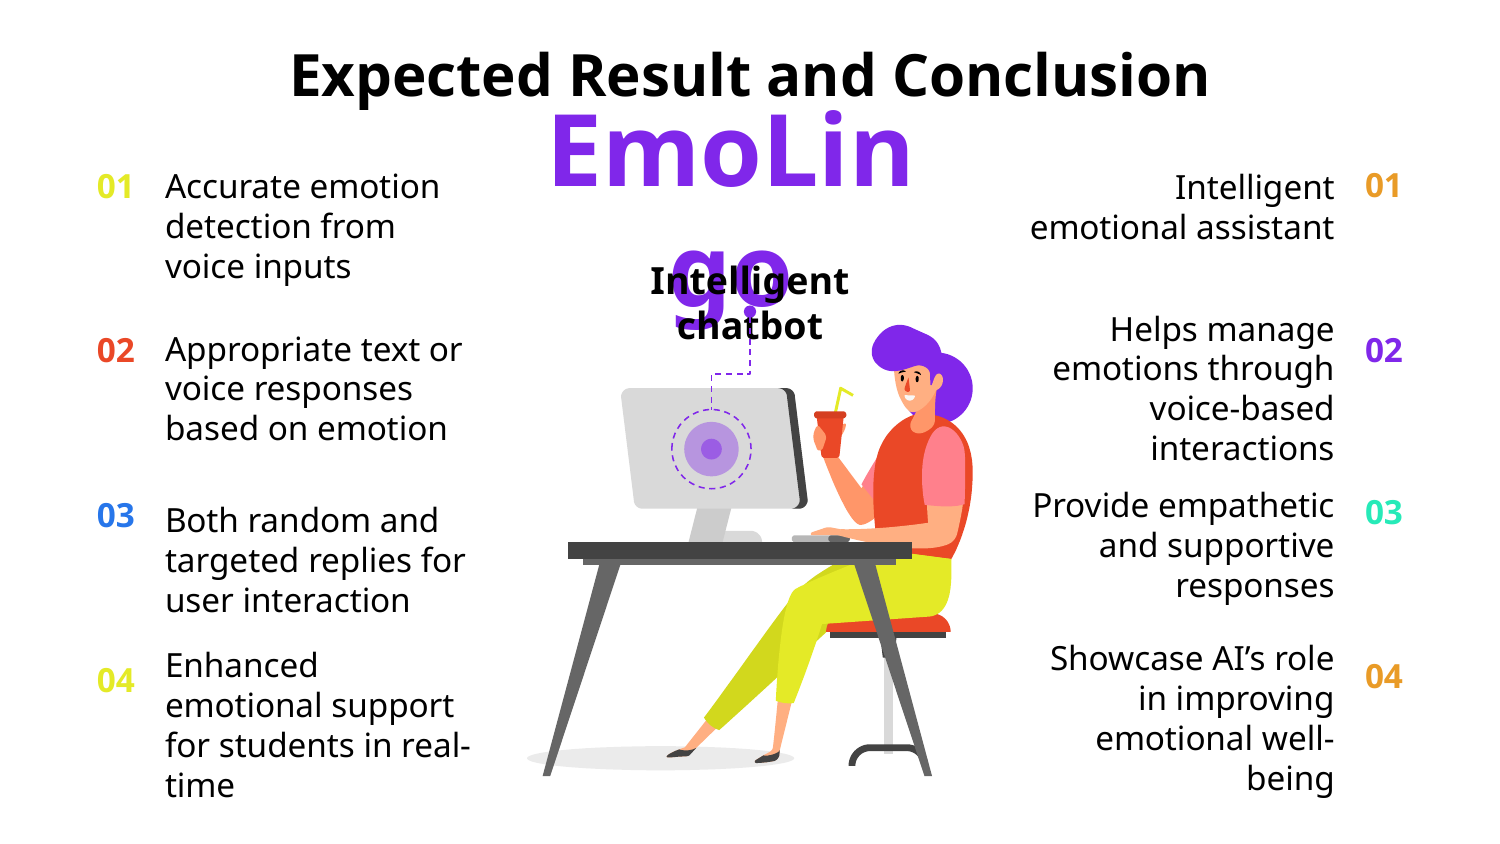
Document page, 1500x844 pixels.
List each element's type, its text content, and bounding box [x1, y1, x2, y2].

title Expected Result and Conclusion [75, 42, 1425, 104]
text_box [74, 486, 489, 631]
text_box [1011, 486, 1426, 601]
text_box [74, 322, 489, 453]
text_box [74, 157, 489, 294]
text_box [74, 651, 489, 796]
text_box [671, 409, 752, 489]
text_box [1011, 651, 1426, 783]
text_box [681, 341, 780, 381]
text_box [526, 324, 973, 777]
text_box Intelligent chatbot [570, 241, 930, 312]
text_box EmoLingo [504, 171, 957, 242]
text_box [1011, 322, 1426, 453]
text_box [1011, 157, 1426, 256]
